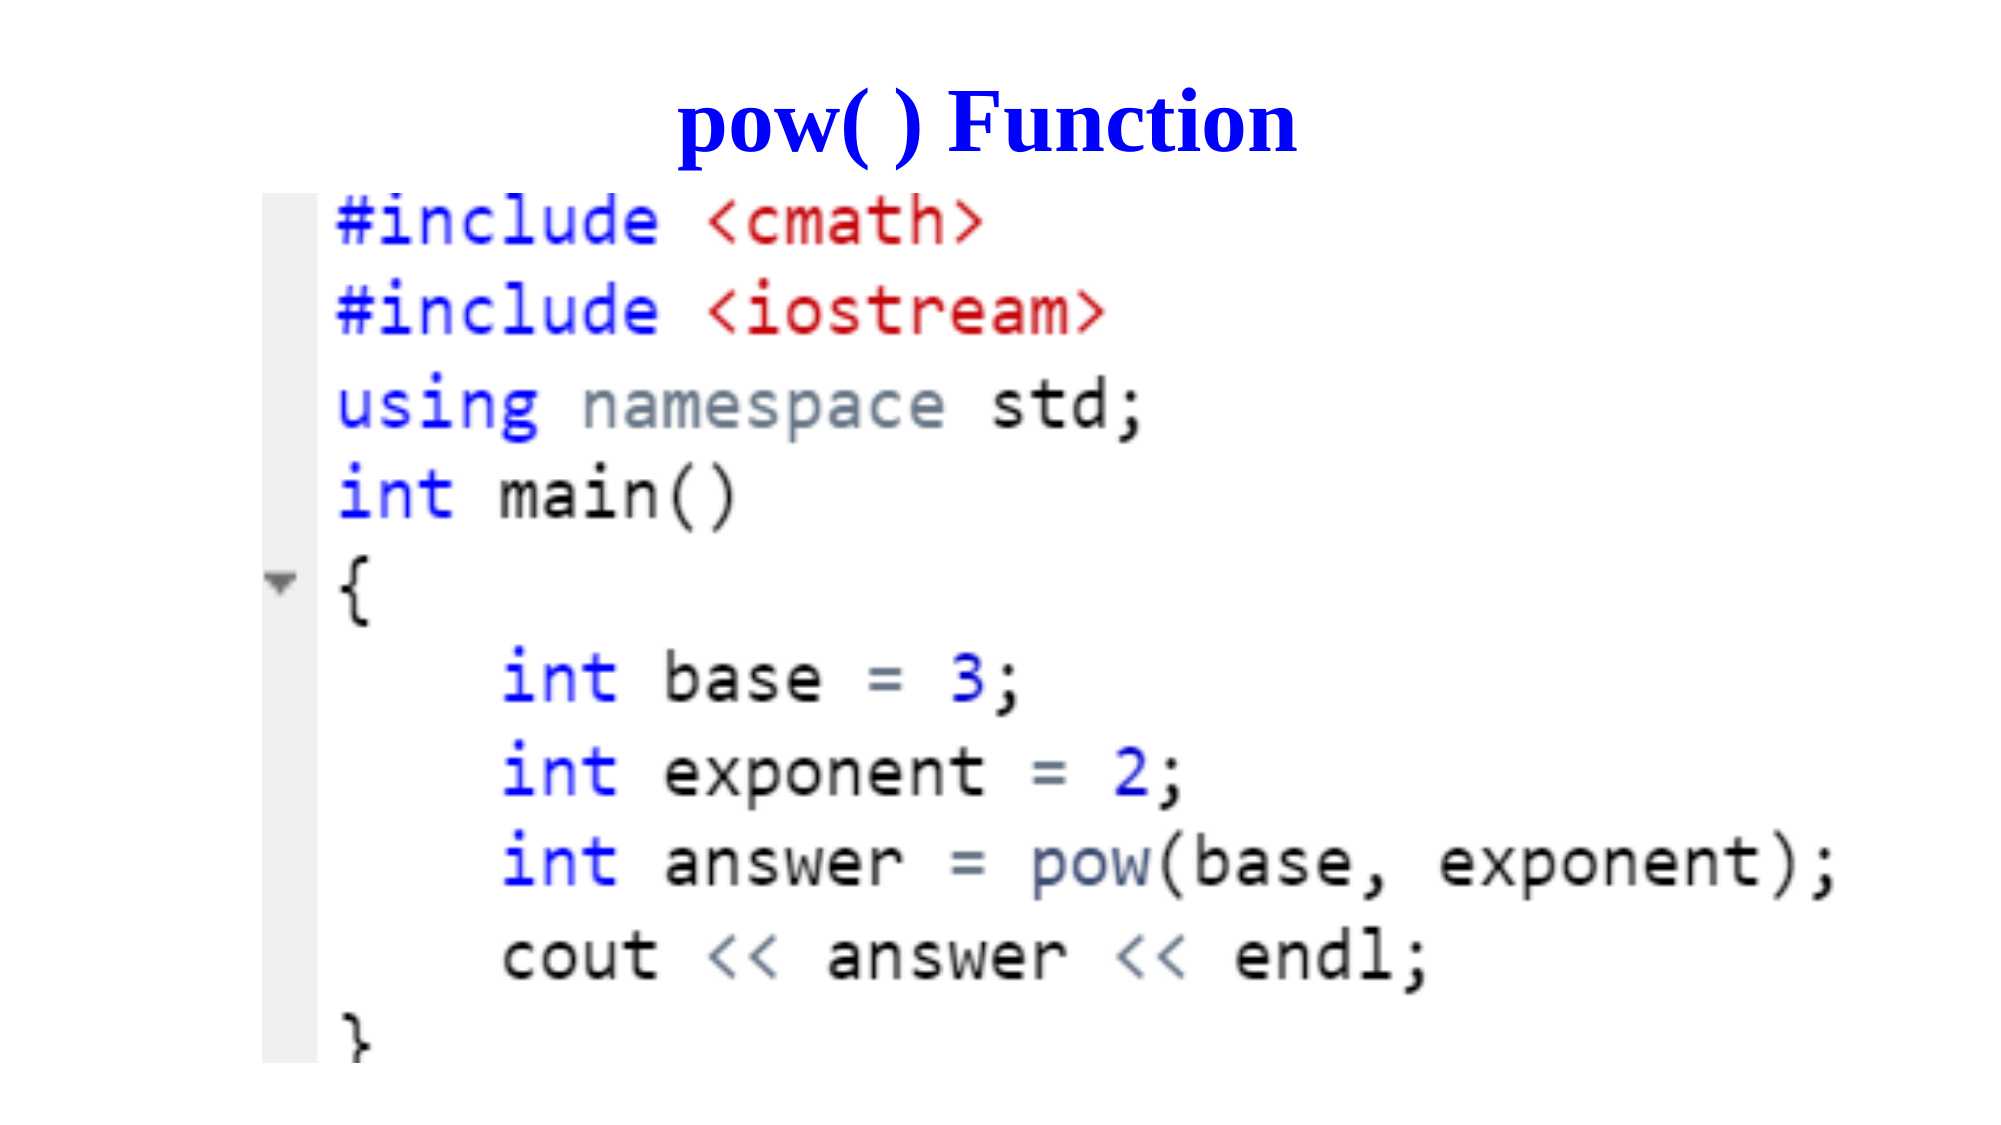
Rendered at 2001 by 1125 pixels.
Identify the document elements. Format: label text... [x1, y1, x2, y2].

picture [261, 193, 1863, 1063]
title pow( ) Function [137, 59, 1863, 185]
